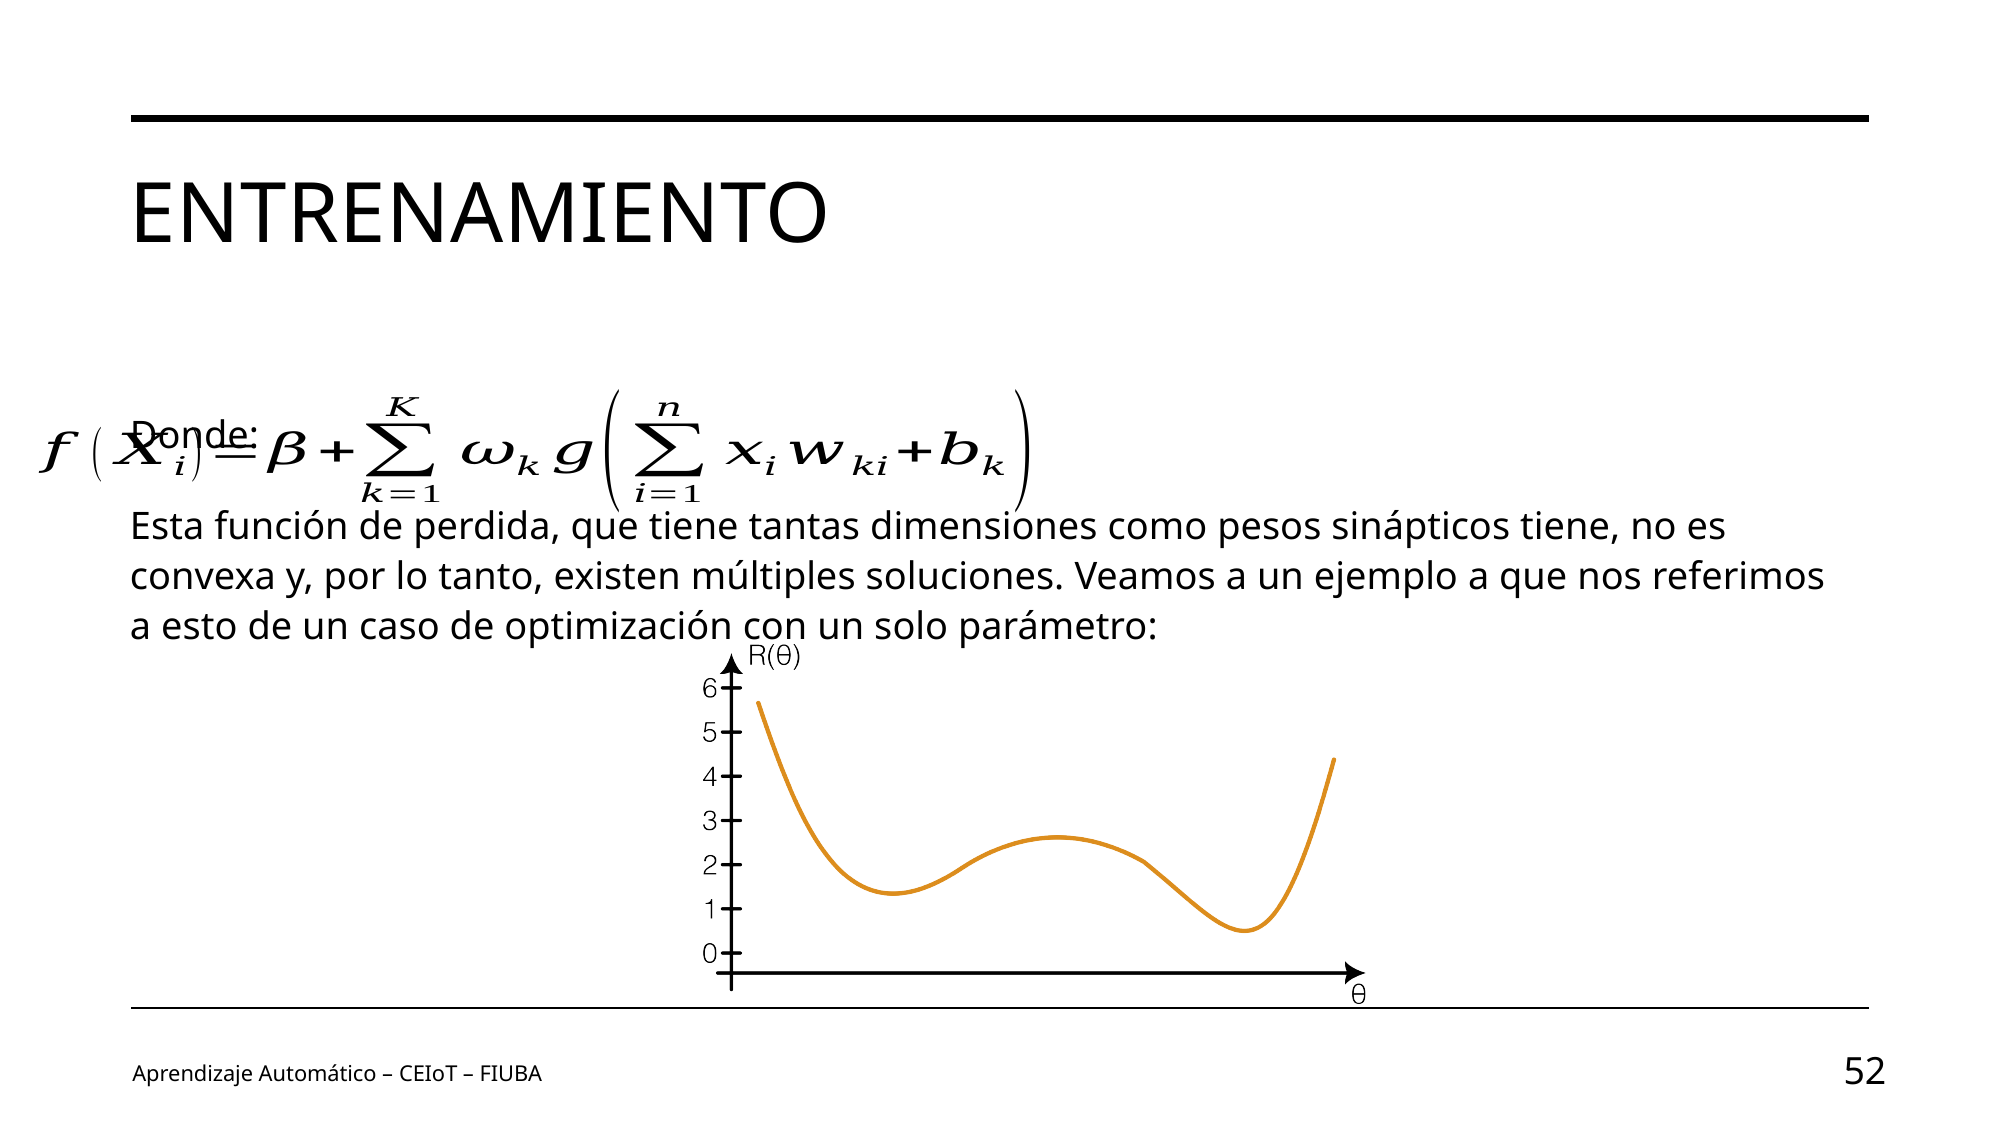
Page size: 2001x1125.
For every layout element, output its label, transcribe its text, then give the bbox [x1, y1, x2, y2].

slide_number 52 [1791, 1042, 1902, 1103]
picture [703, 644, 1366, 1005]
footer Aprendizaje Automático – CEIoT – FIUBA [117, 1042, 862, 1103]
title Entrenamiento [114, 151, 1869, 290]
